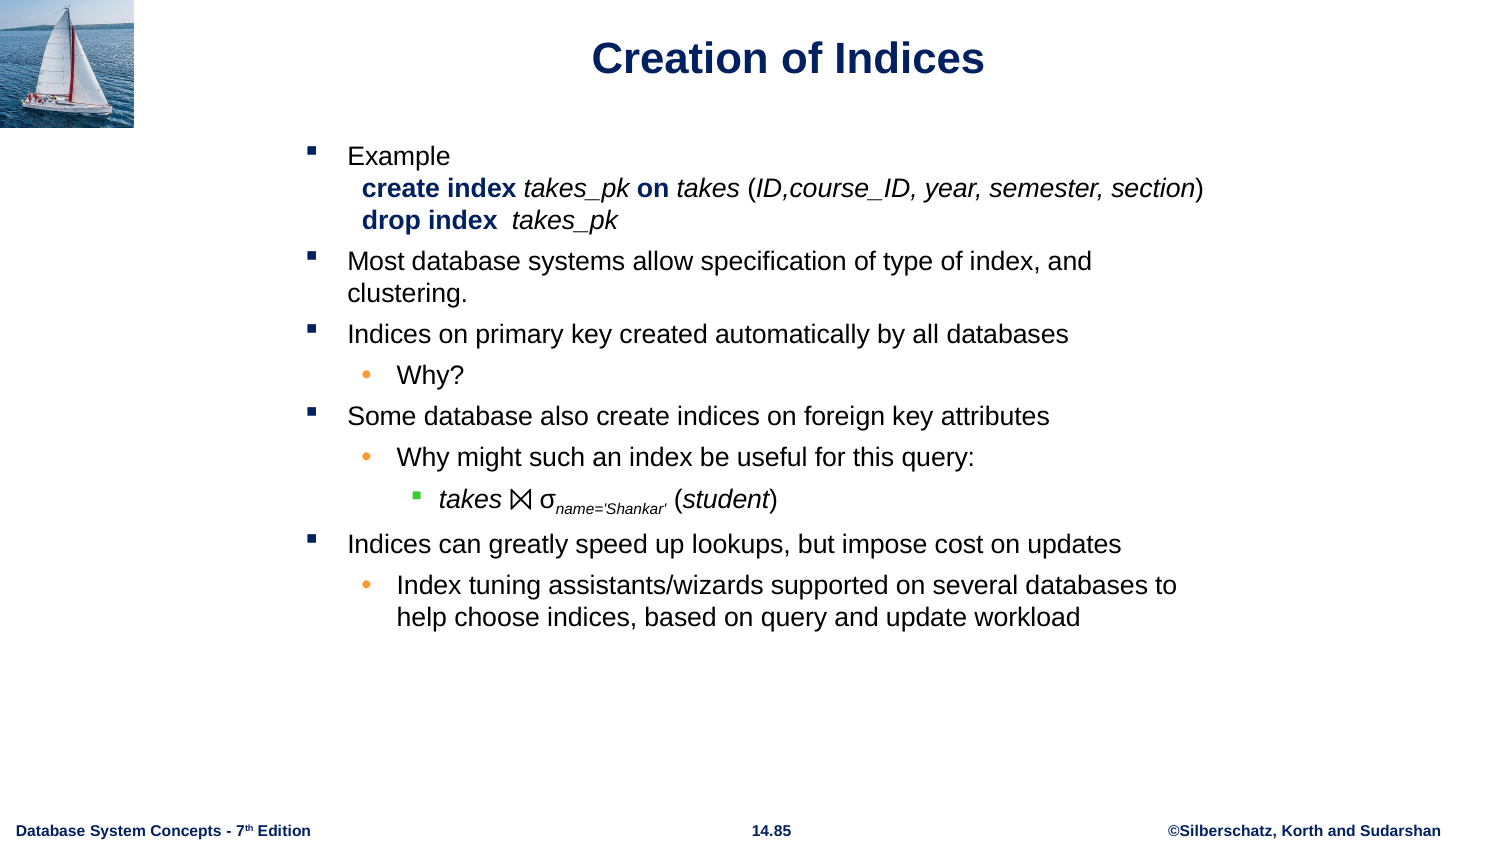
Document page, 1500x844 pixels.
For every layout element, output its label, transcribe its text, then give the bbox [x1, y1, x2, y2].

picture [0, 0, 134, 128]
title Creation of Indices [125, 14, 1452, 90]
list Example create index takes_pk on takes (ID,course_ID, year, semester, section) drop index takes_pk Most database systems allow specification of type of index, and clustering. Indices on primary key created automatically by all databases Why? Some database also create indices on foreign key attributes Why might such an index be useful for this query: takes ⨝ σname='Shankar' (student) Indices can greatly speed up lookups, but impose cost on updates Index tuning assistants/wizards supported on several databases to help choose indices, based on query and update workload [290, 131, 1232, 779]
